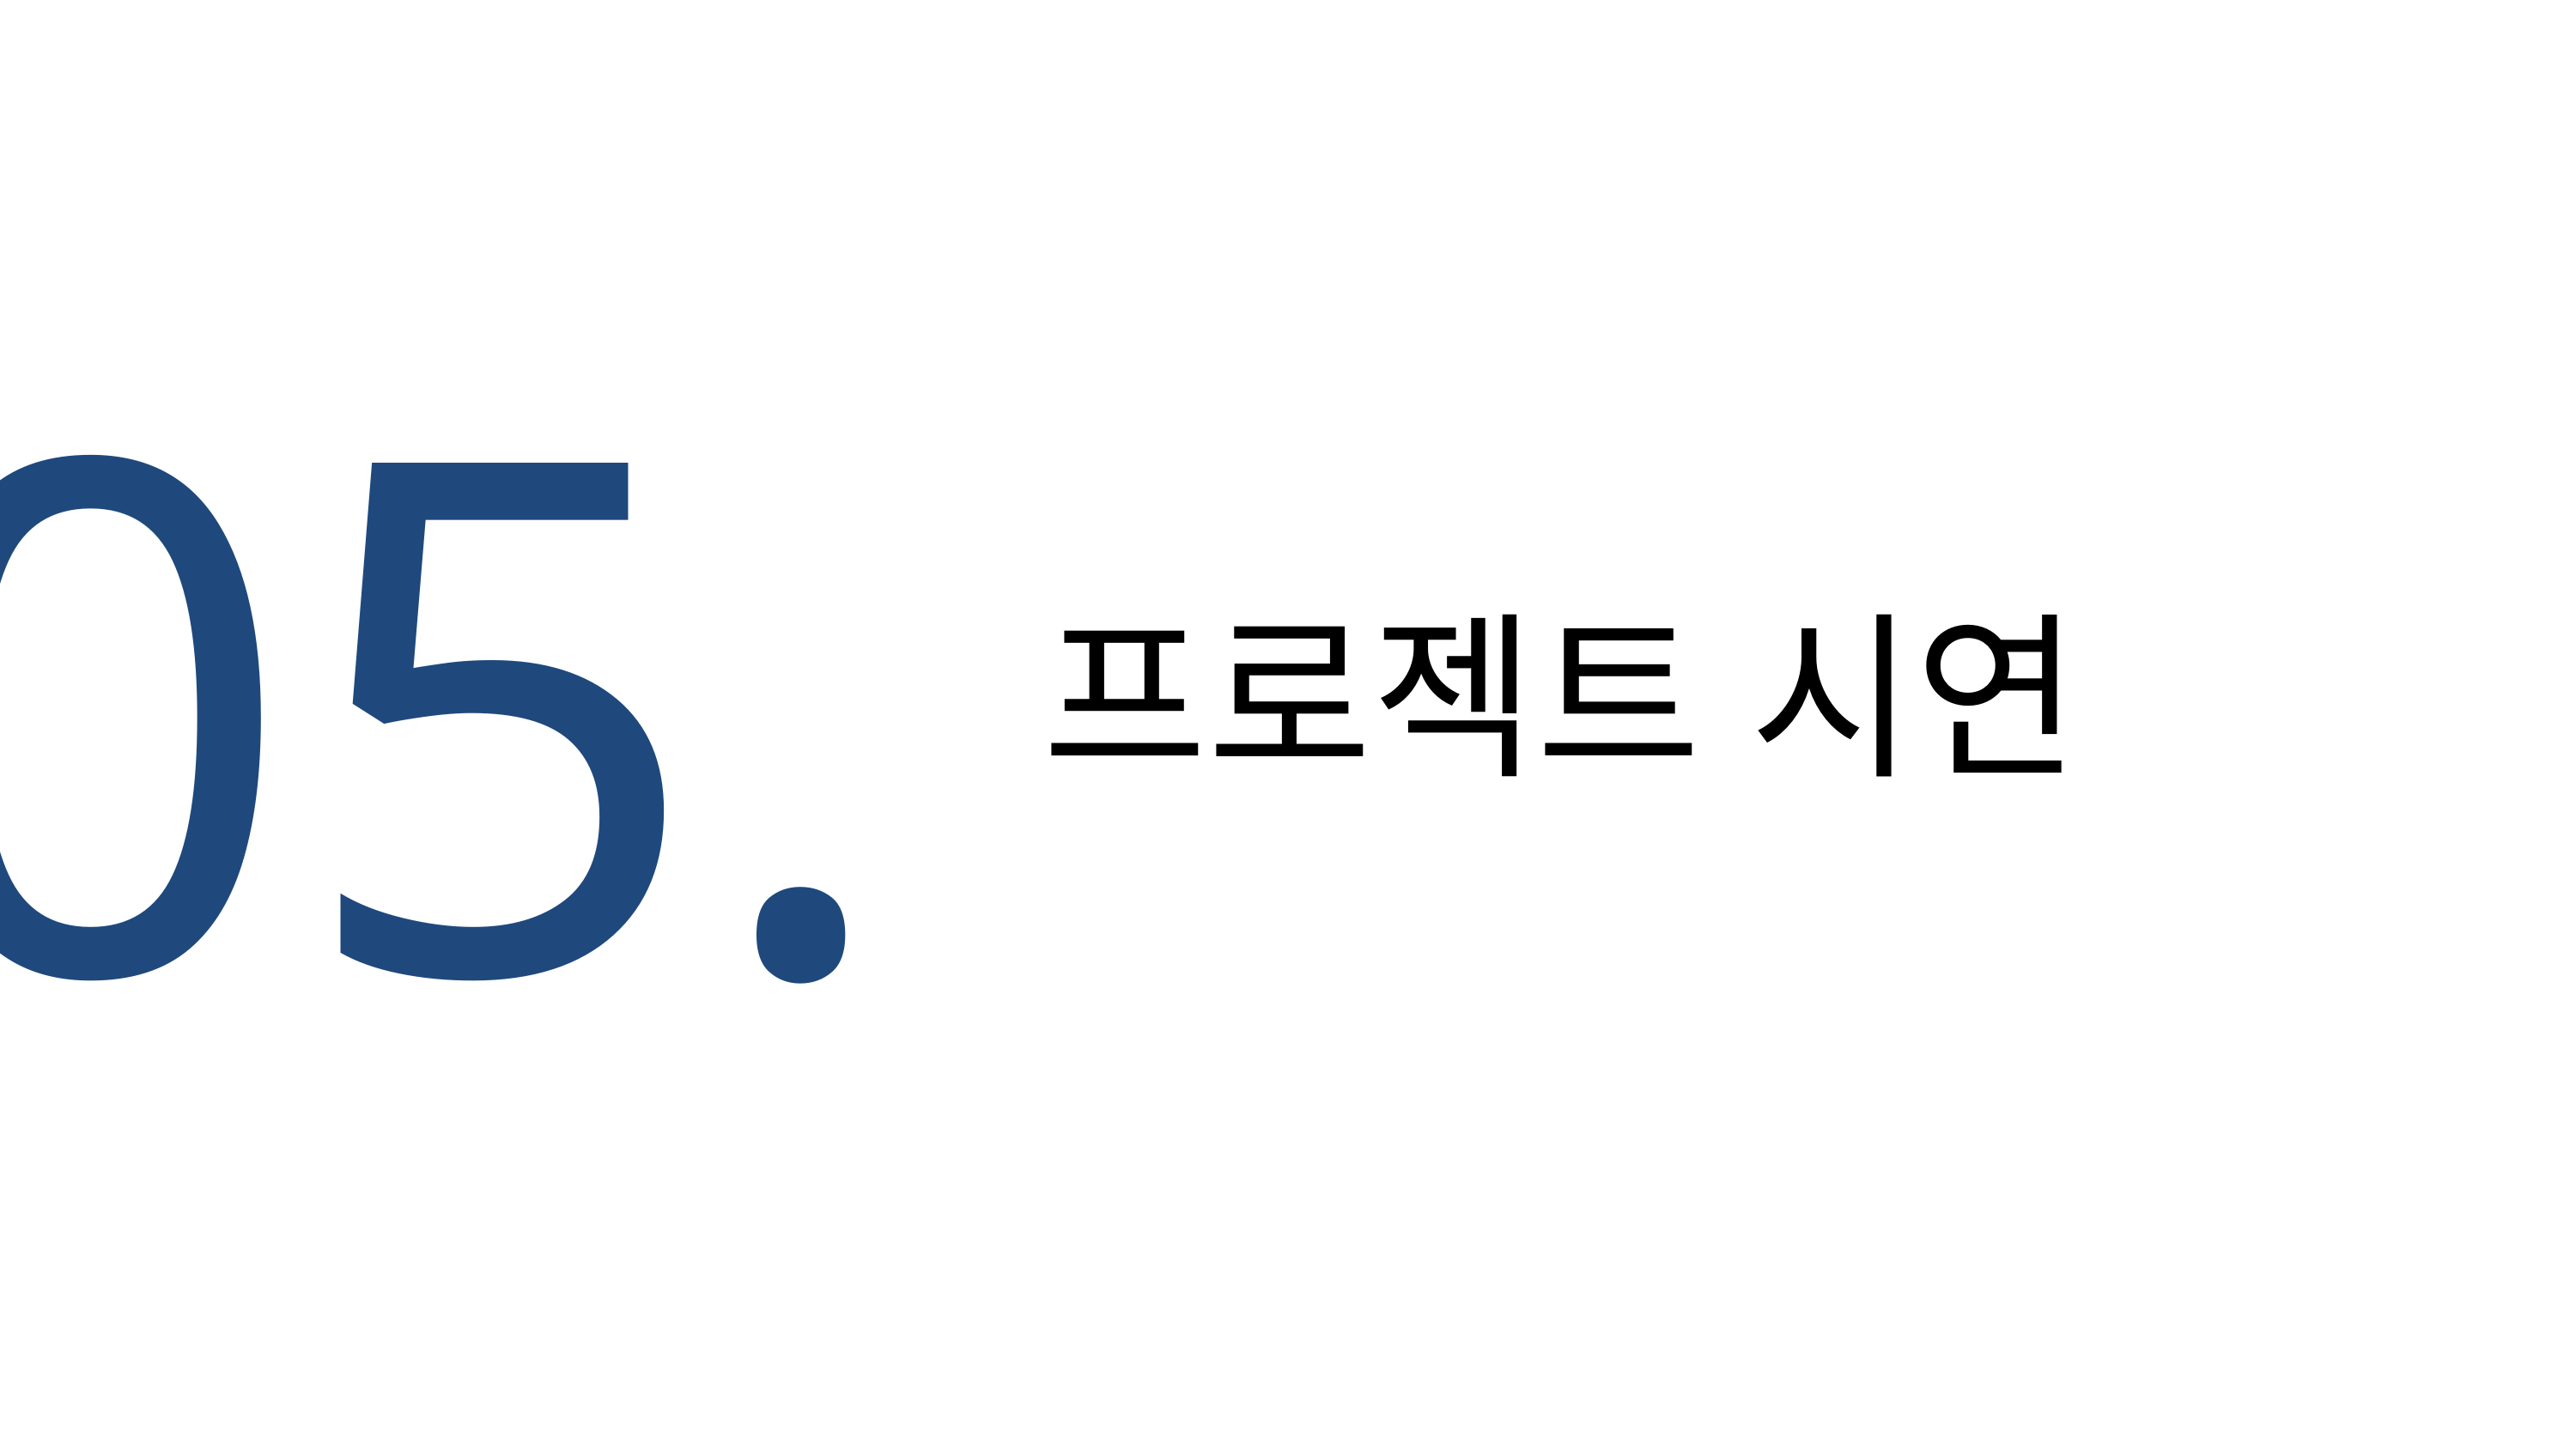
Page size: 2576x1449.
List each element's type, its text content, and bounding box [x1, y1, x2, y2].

text_box 프로젝트 시연 [1095, 577, 2490, 805]
text_box 05. [0, 252, 1095, 1124]
